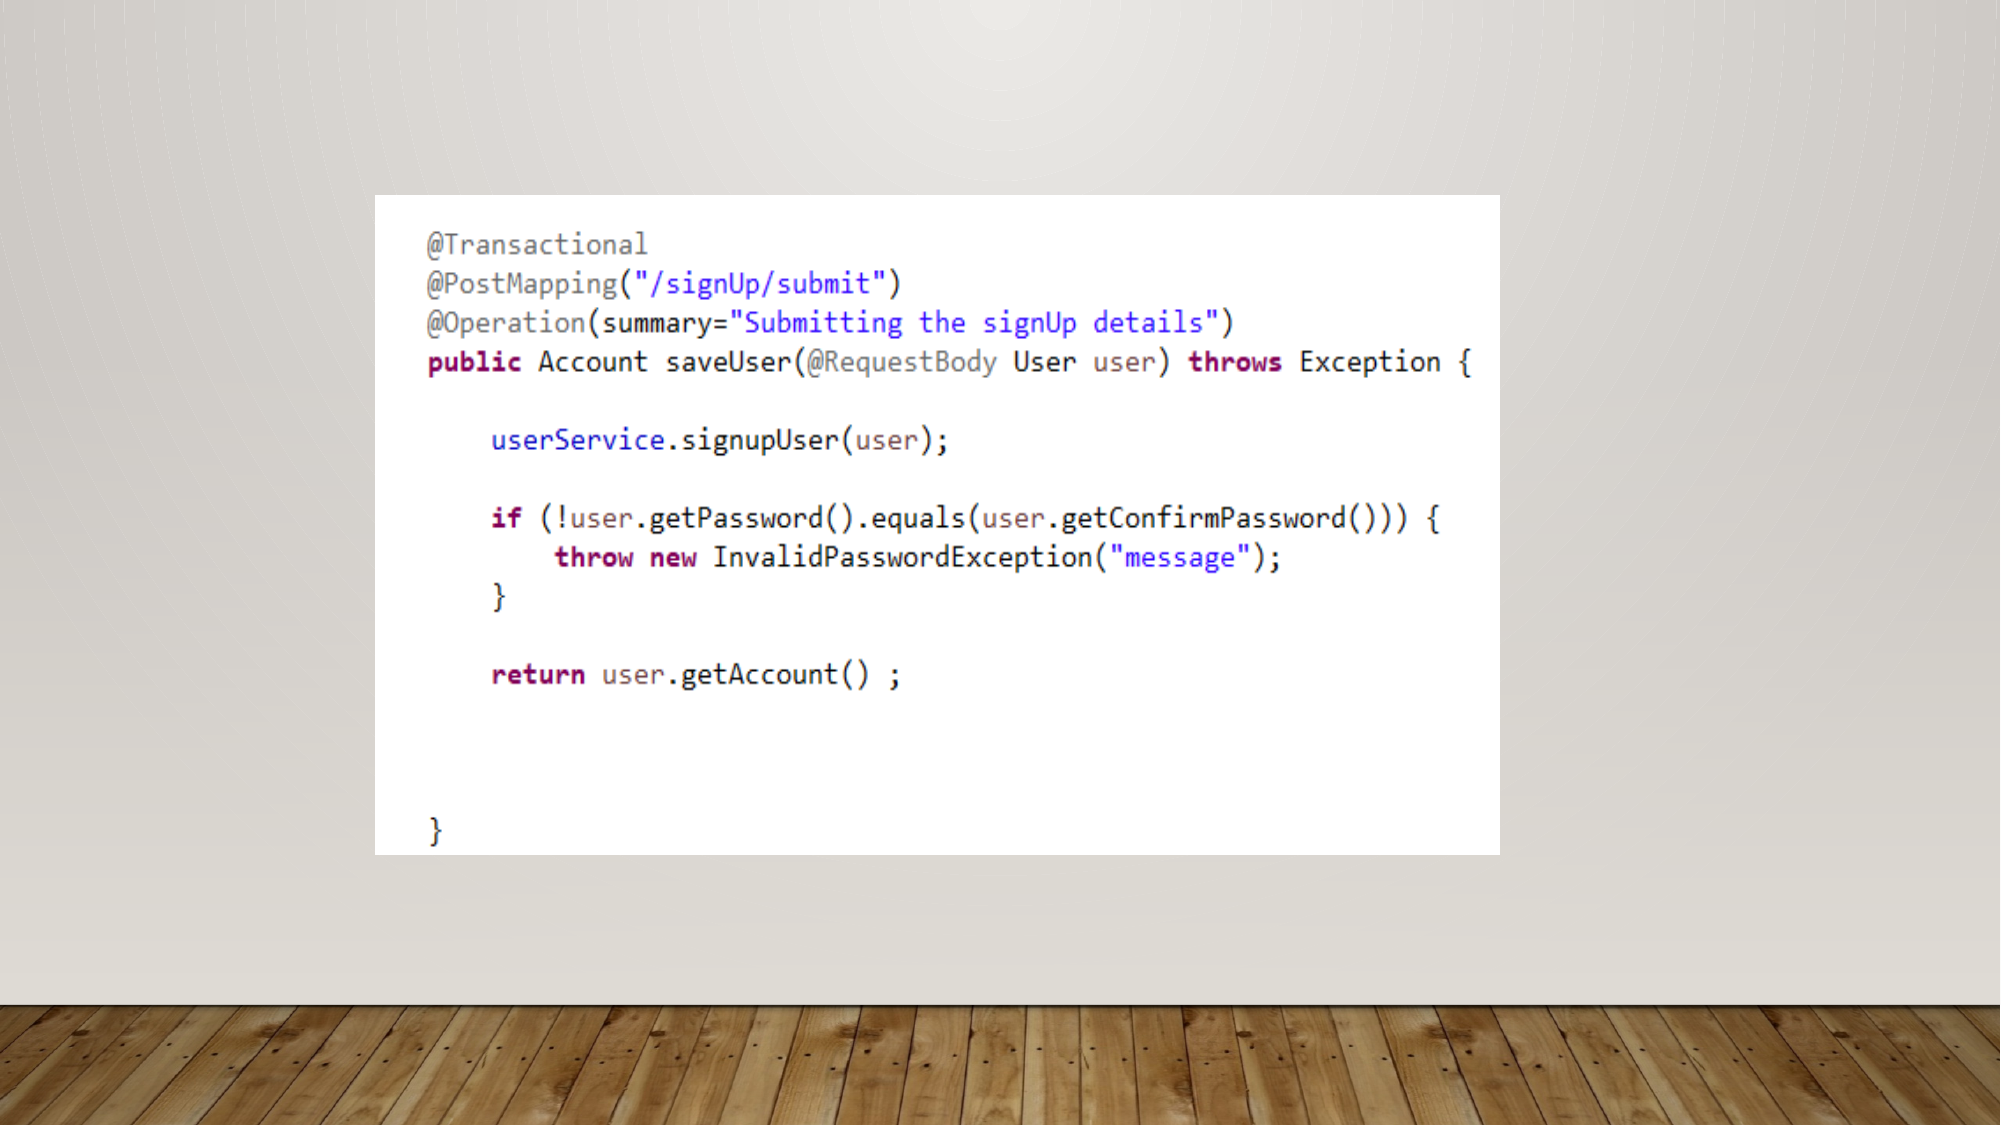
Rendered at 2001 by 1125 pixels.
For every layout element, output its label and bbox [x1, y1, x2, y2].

picture [0, 1005, 2000, 1125]
picture [374, 195, 1500, 855]
